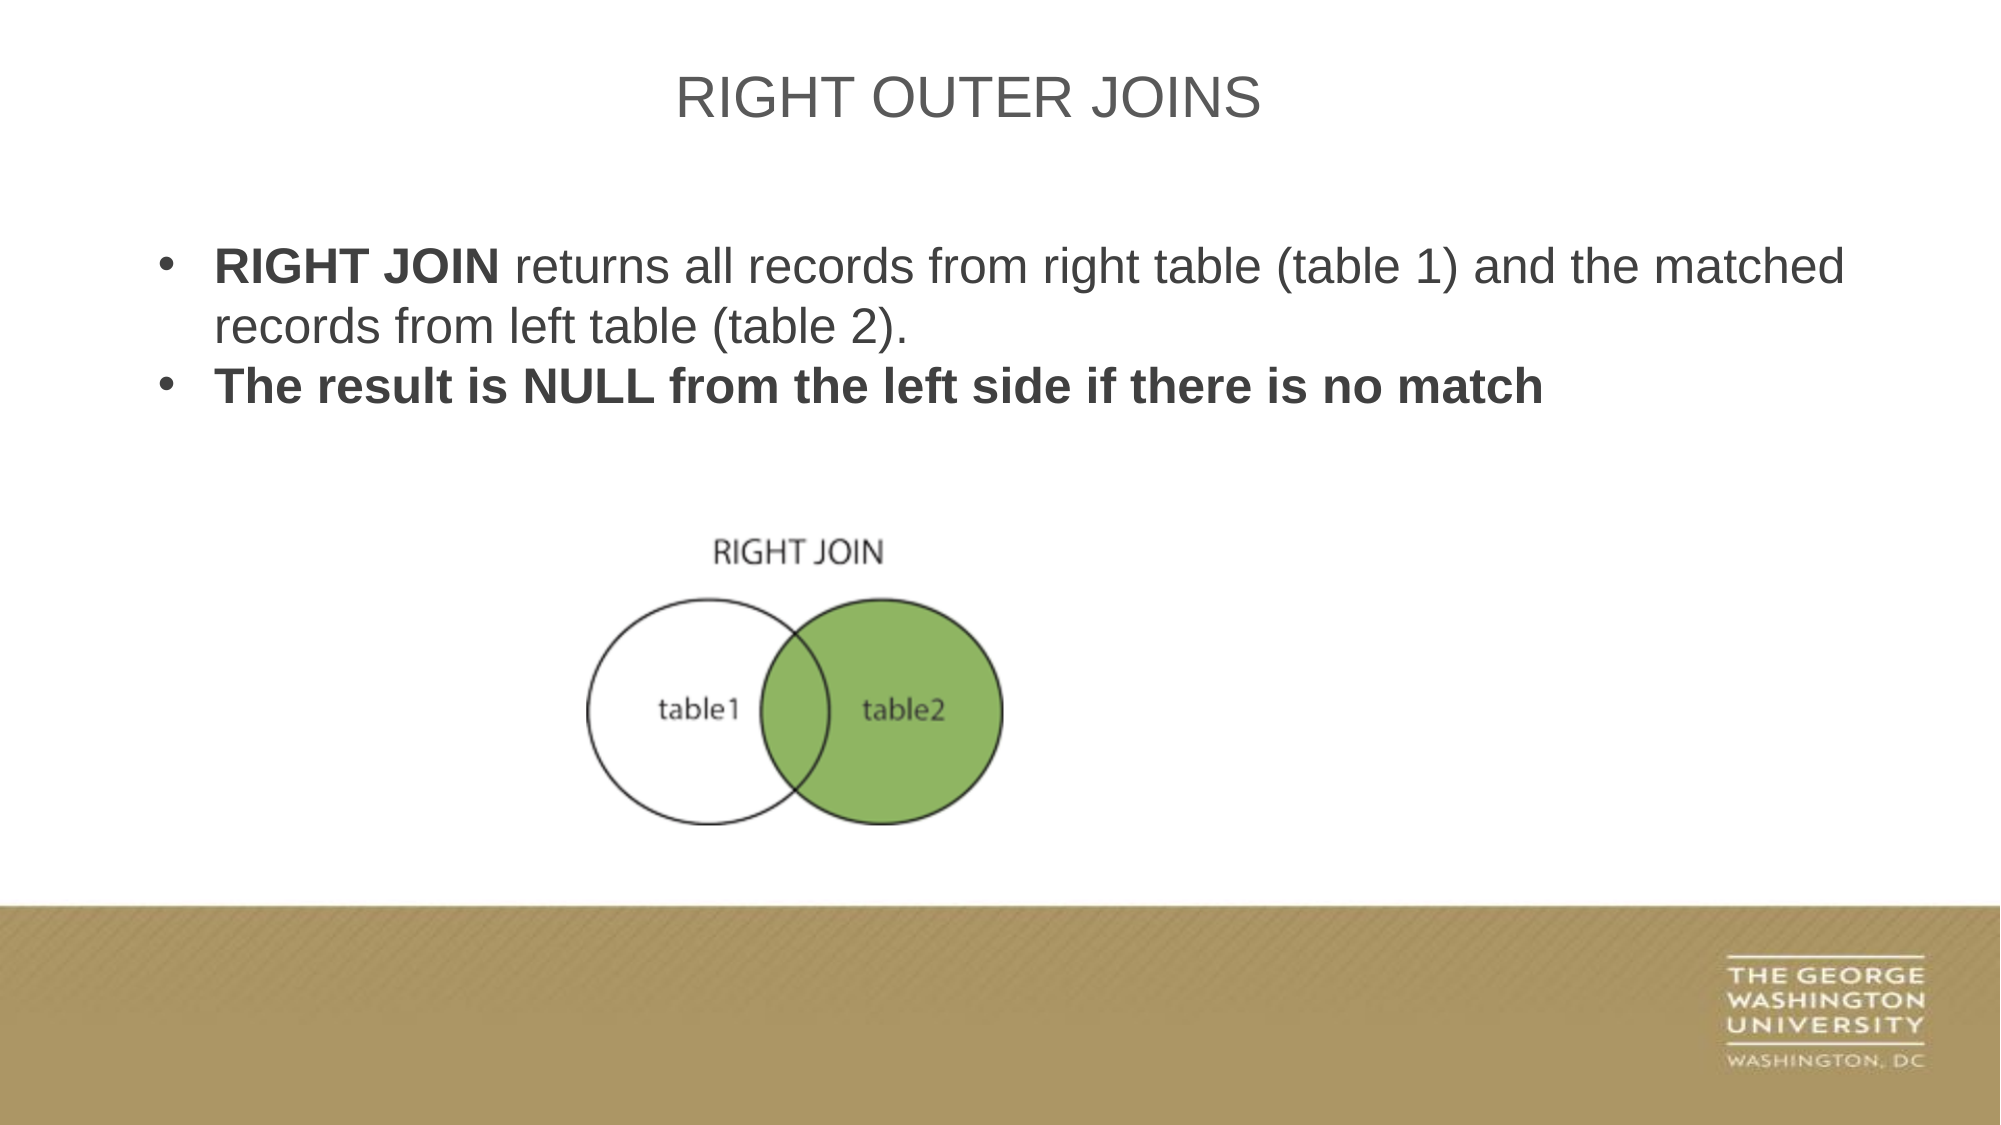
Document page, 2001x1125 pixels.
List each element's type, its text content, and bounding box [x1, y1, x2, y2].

picture [0, 0, 2000, 1125]
text_box RIGHT JOIN returns all records from right table (table 1) and the matched records from left table (table 2). The result is NULL from the left side if there is no match [68, 226, 1919, 421]
title RIGHT OUTER JOINS [422, 51, 1533, 148]
